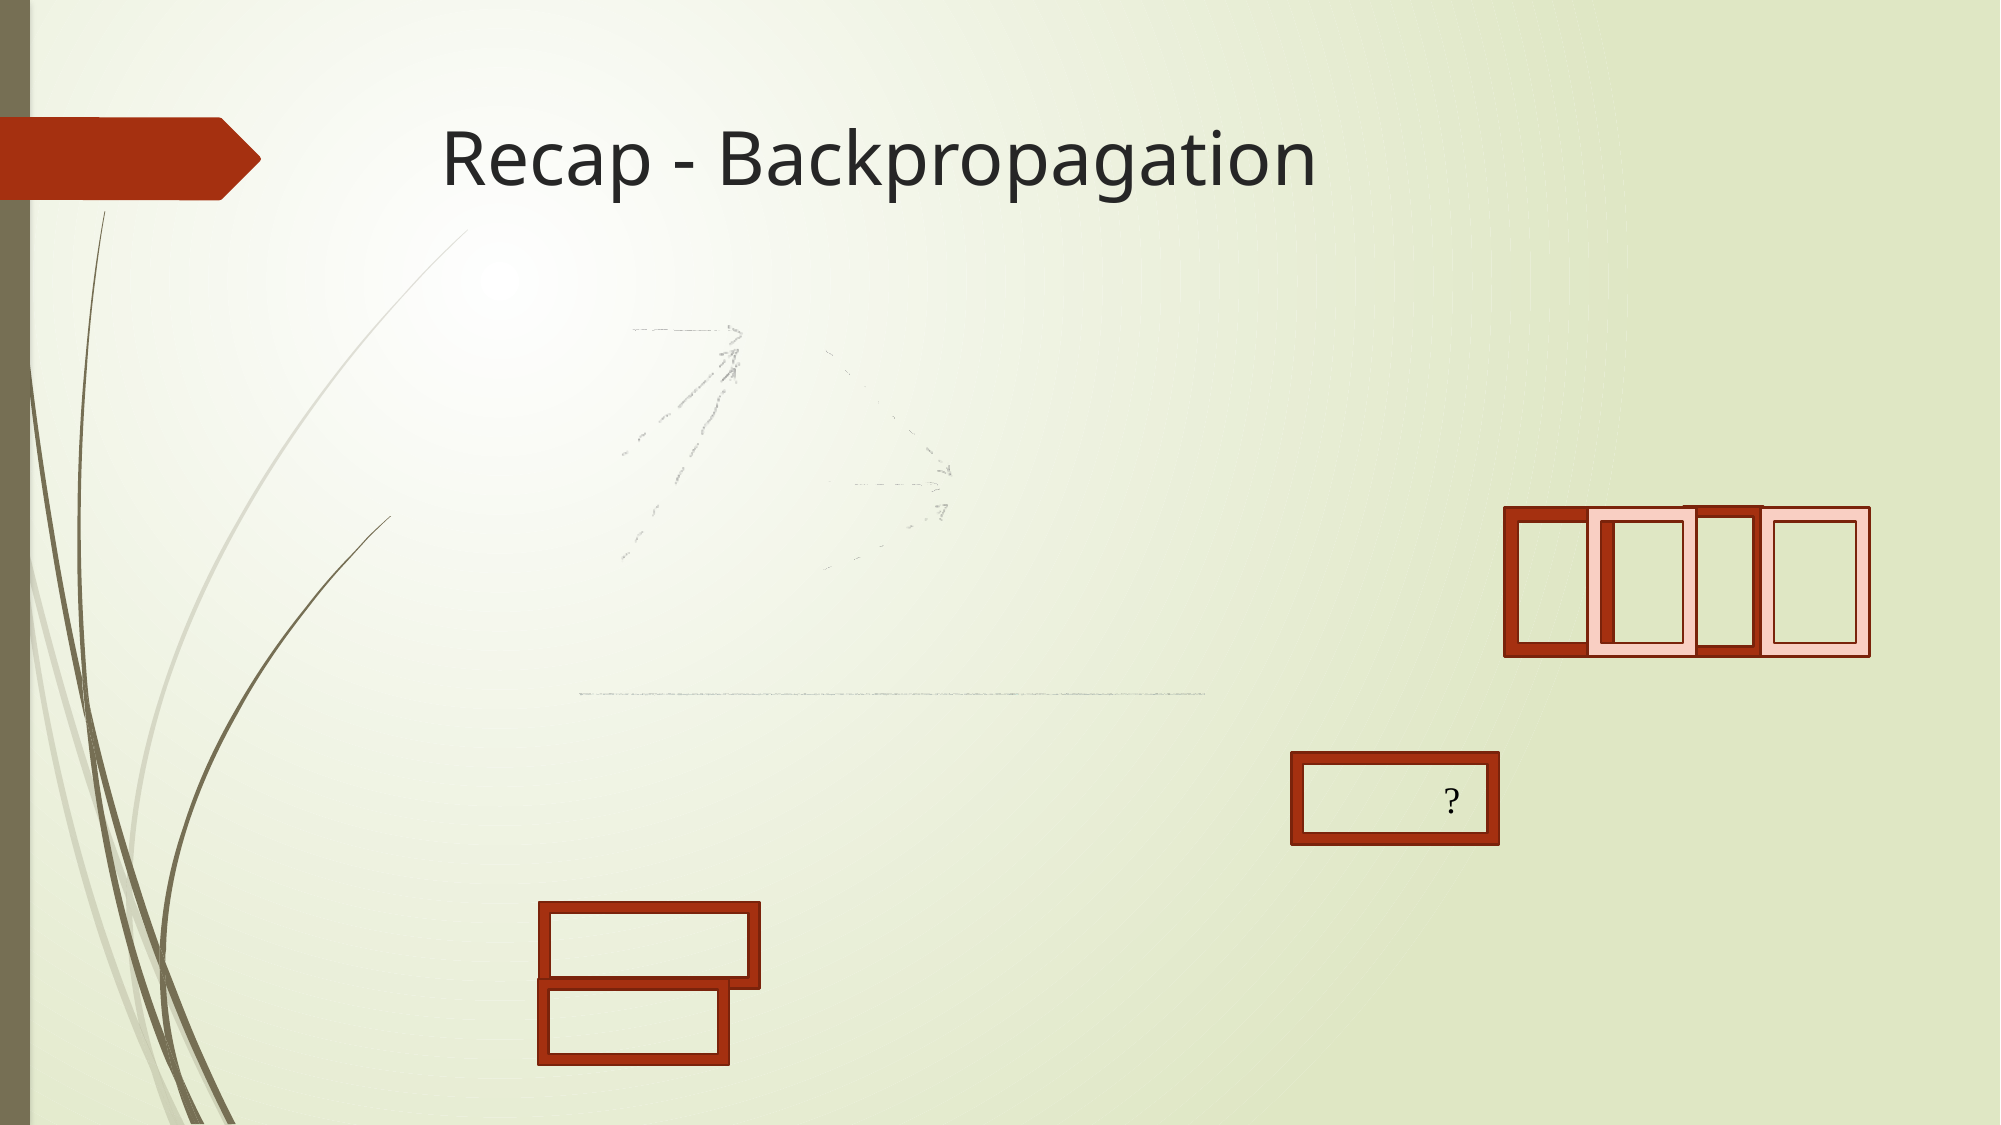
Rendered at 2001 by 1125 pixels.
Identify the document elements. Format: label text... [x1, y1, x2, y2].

picture [904, 501, 953, 532]
text_box [1290, 751, 1500, 846]
title Recap - Backpropagation [425, 102, 1888, 313]
picture [877, 543, 886, 549]
picture [851, 555, 863, 561]
picture [906, 428, 917, 437]
text_box ? [1428, 768, 1475, 829]
text_box [1503, 506, 1586, 658]
picture [823, 347, 836, 359]
picture [618, 501, 663, 565]
picture [850, 444, 956, 494]
text_box [1682, 505, 1765, 658]
picture [618, 321, 746, 490]
text_box [1586, 506, 1698, 658]
text_box [1759, 506, 1871, 658]
picture [573, 692, 1215, 696]
text_box [537, 978, 730, 1066]
text_box [538, 901, 761, 990]
picture [842, 367, 852, 377]
picture [890, 413, 897, 420]
picture [821, 564, 834, 572]
text_box [1602, 523, 1615, 642]
